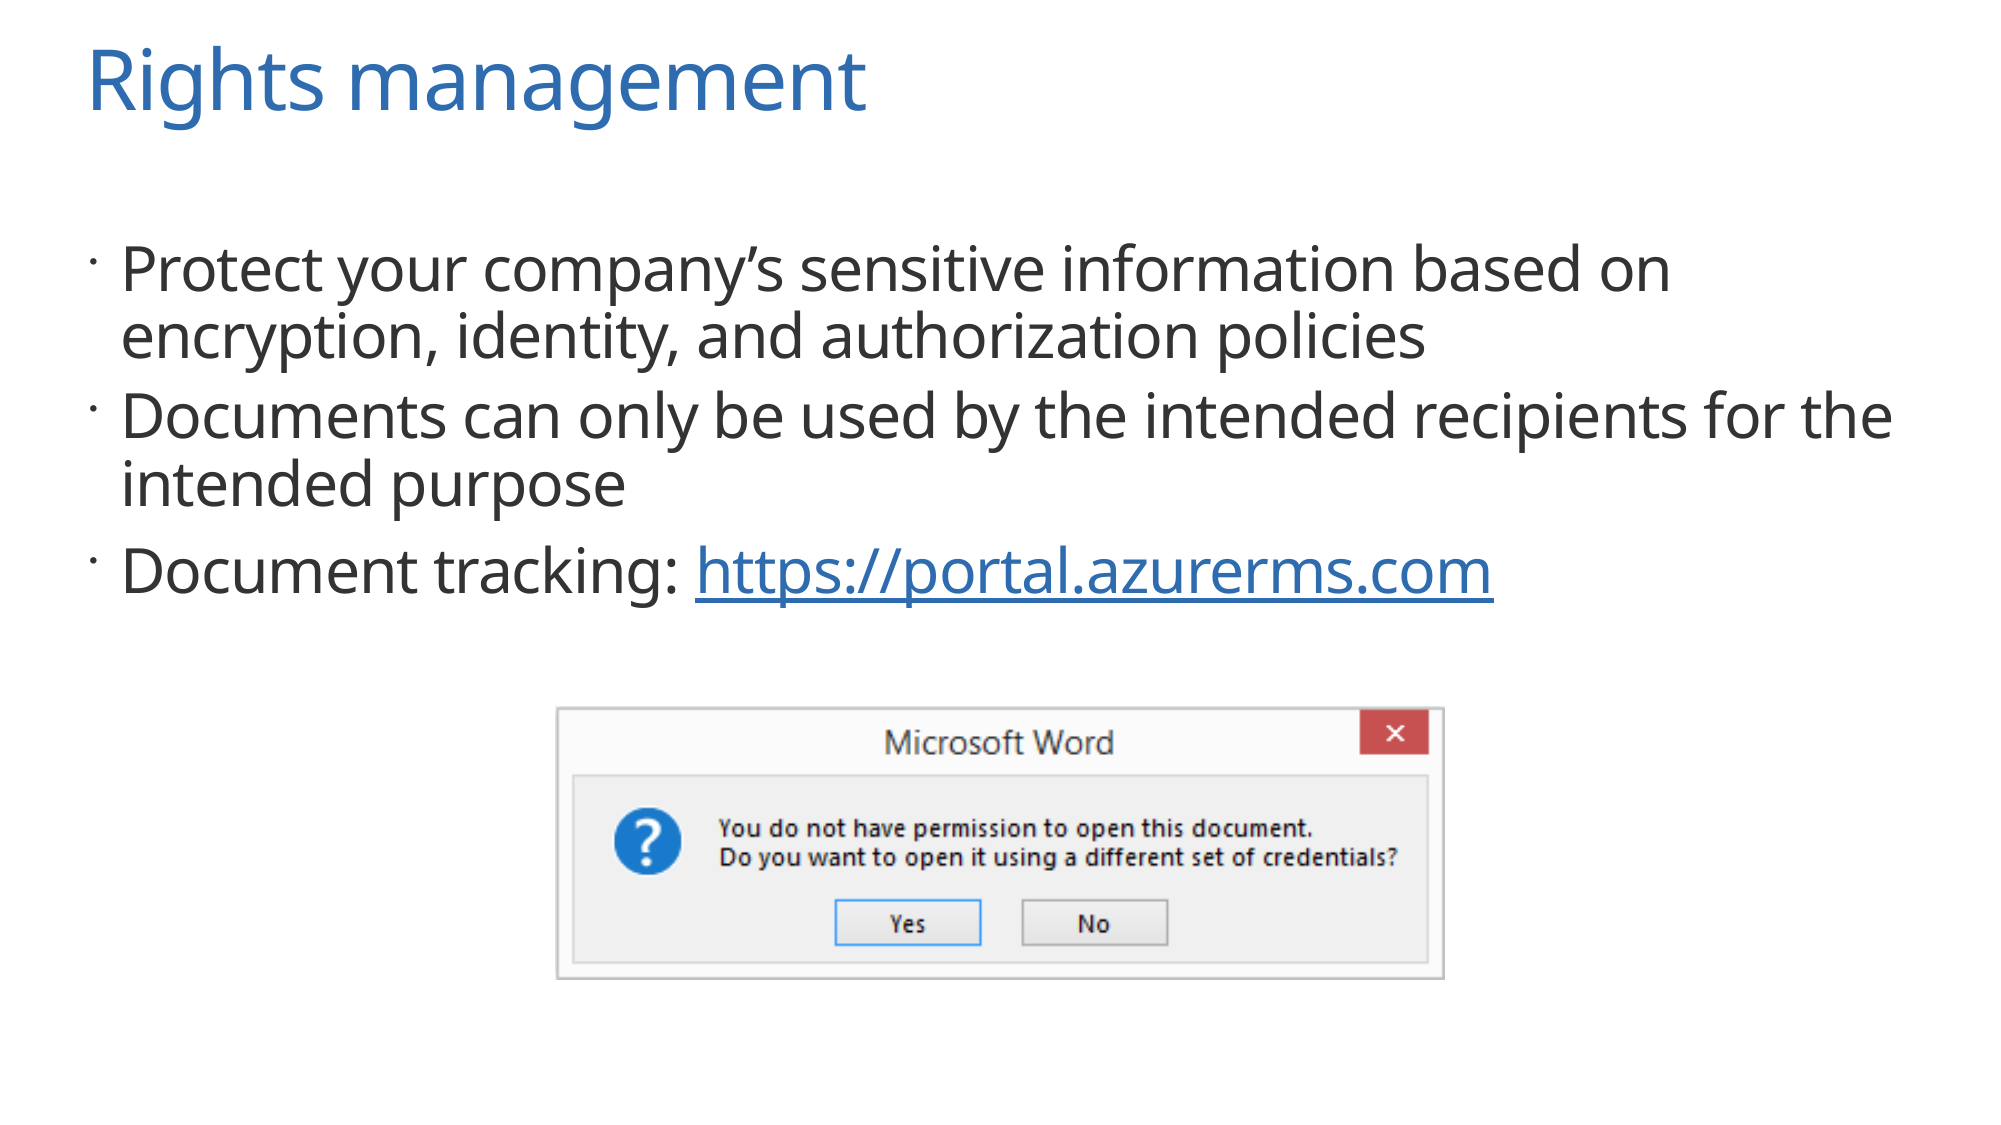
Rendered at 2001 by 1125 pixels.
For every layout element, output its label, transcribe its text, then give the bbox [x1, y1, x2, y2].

picture [555, 706, 1445, 980]
list Protect your company’s sensitive information based on encryption, identity, and authorization policies Documents can only be used by the intended recipients for the intended purpose Document tracking: https://portal.azurerms.com [85, 237, 1915, 1059]
title Rights management [85, 37, 1915, 161]
